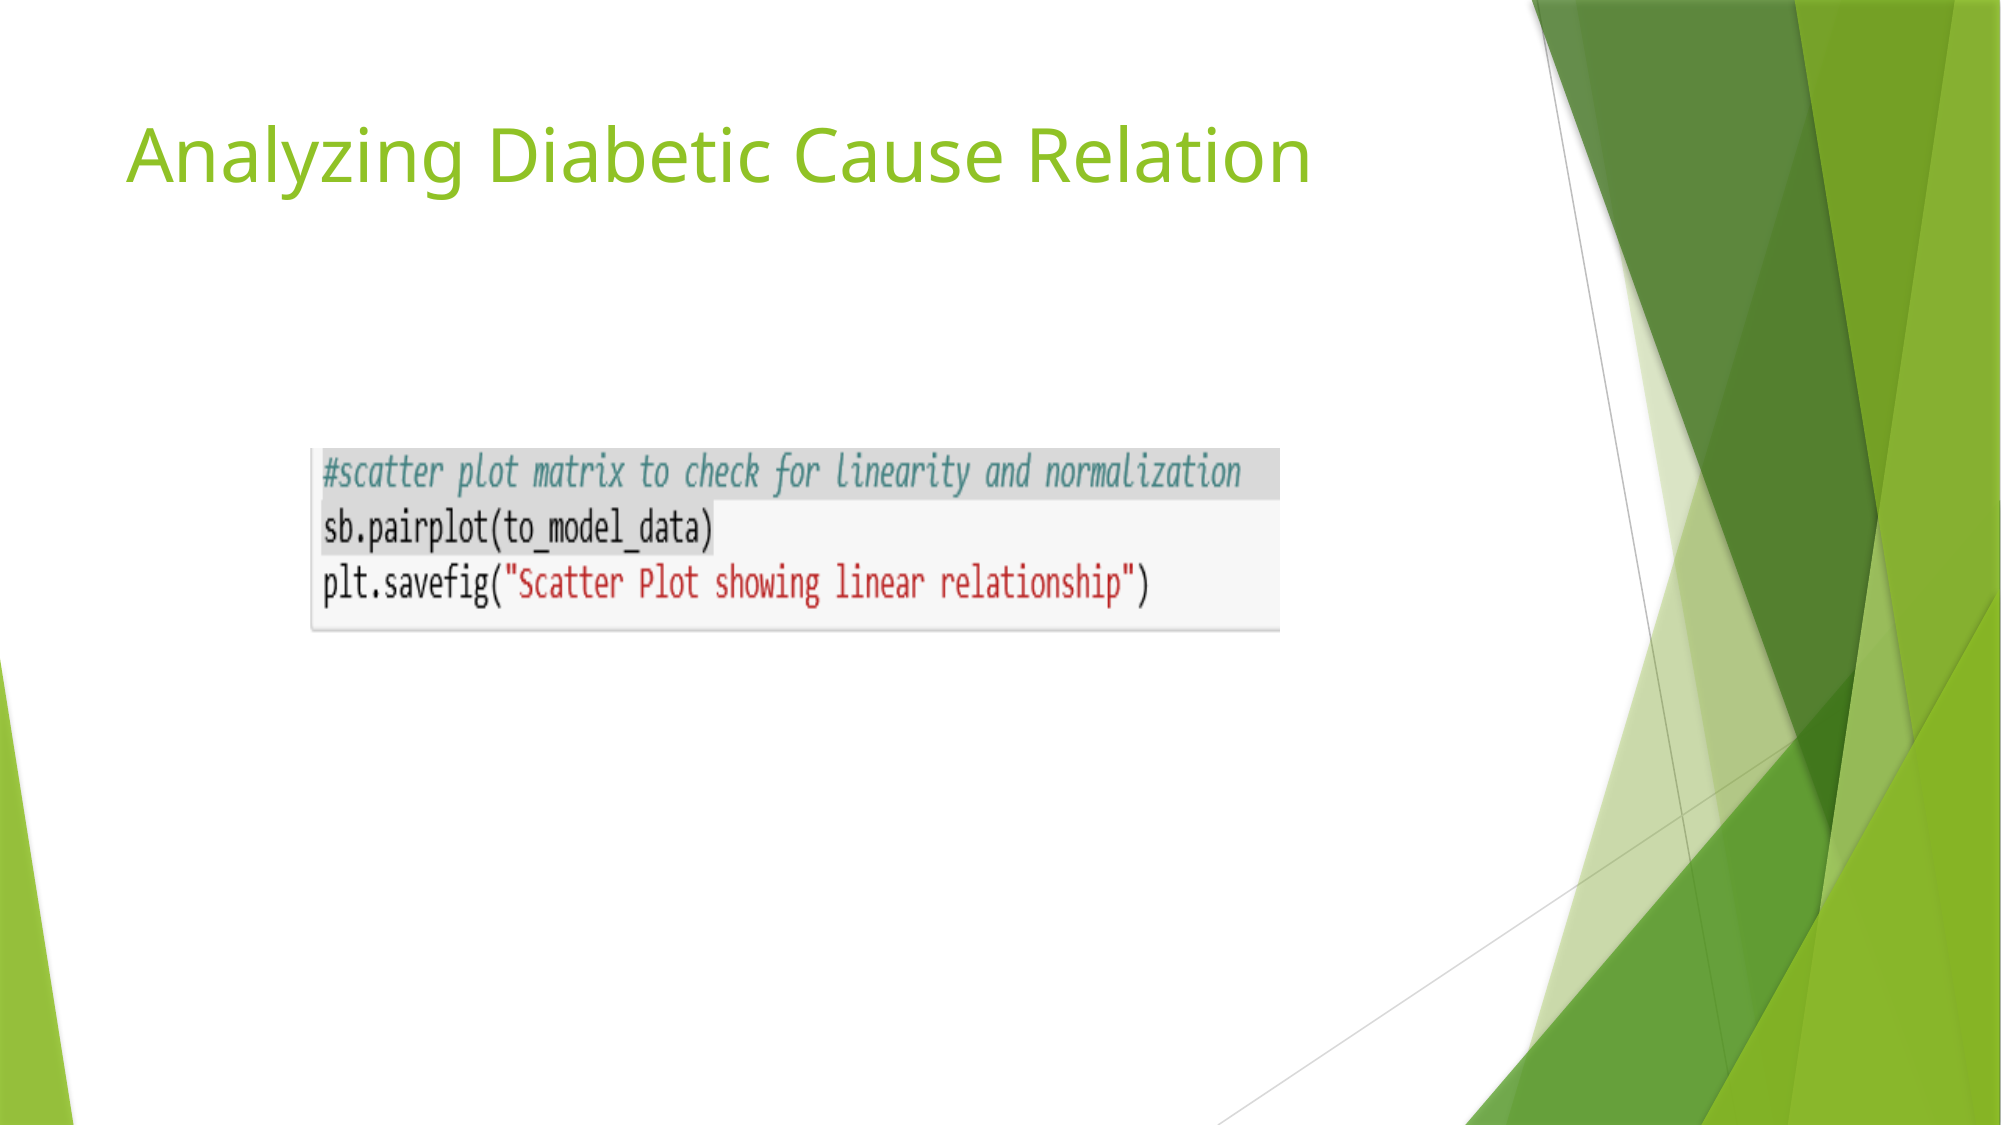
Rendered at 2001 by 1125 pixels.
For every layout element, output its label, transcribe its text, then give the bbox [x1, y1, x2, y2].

title Analyzing Diabetic Cause Relation [111, 99, 1522, 317]
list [308, 447, 1281, 638]
